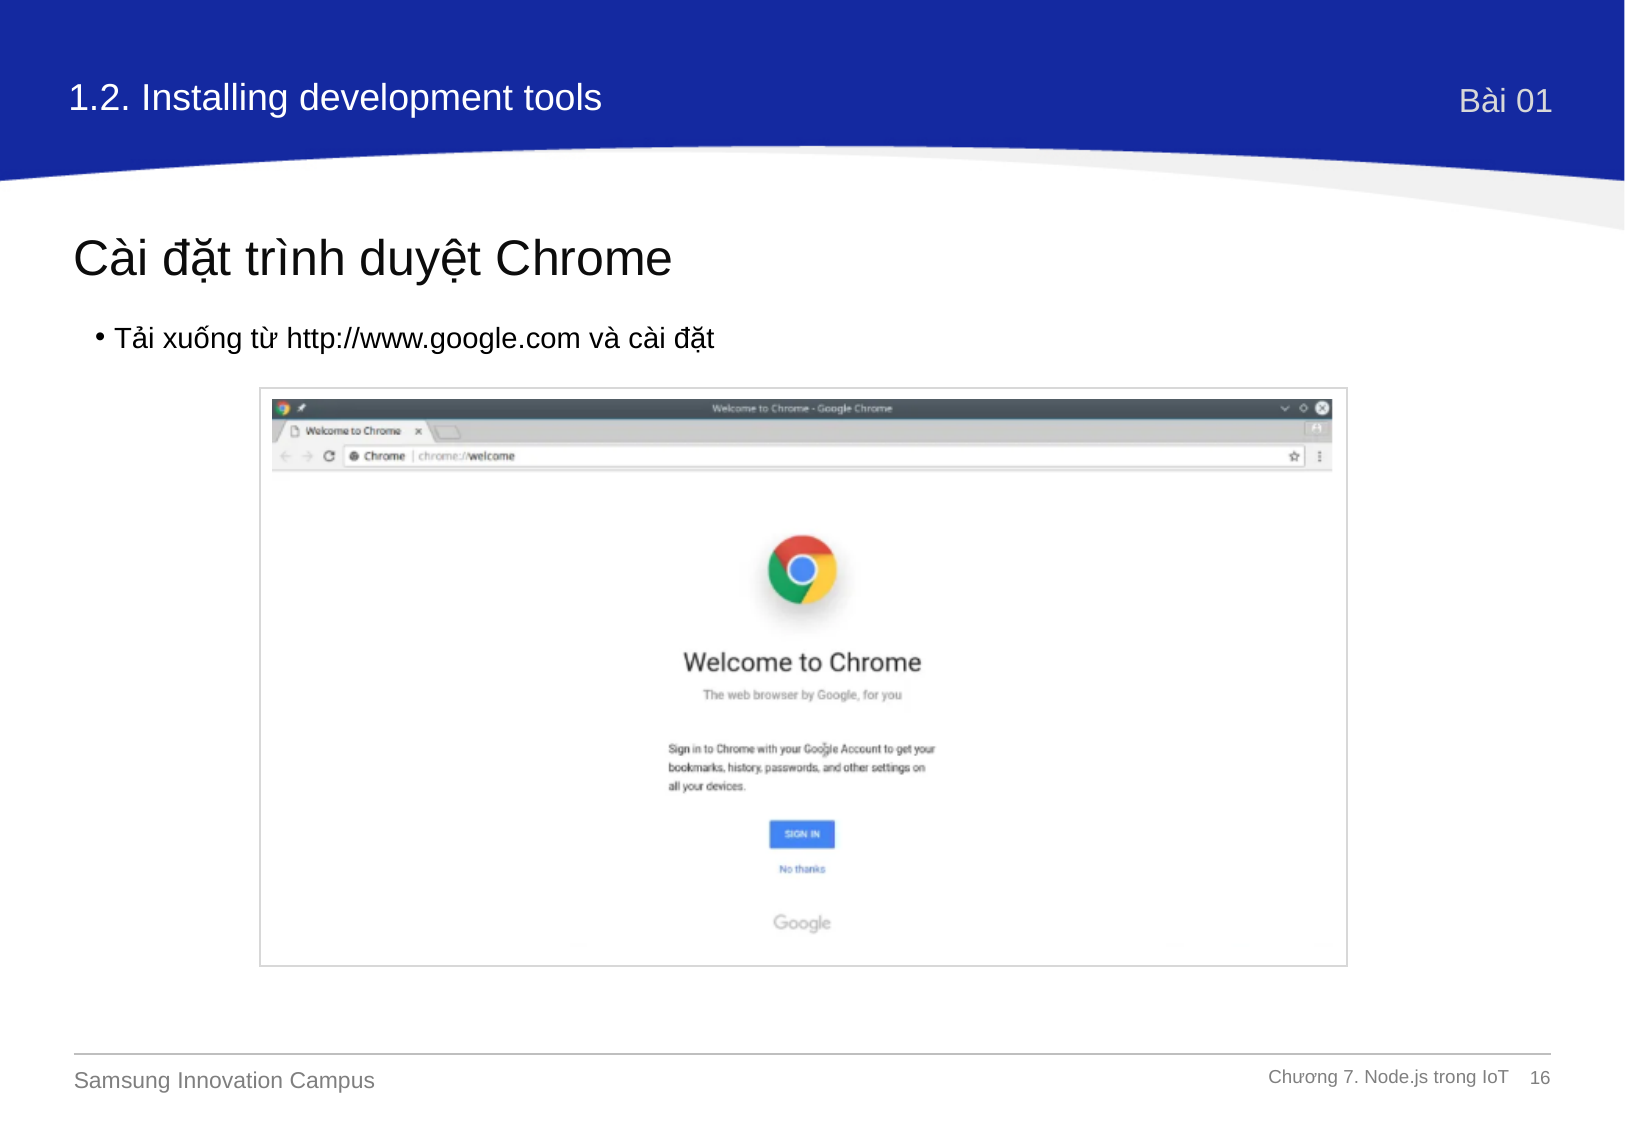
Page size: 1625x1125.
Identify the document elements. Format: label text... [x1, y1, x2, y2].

text_box Tải xuống từ http://www.google.com và cài đặt [95, 318, 1509, 354]
text_box Cài đặt trình duyệt Chrome [73, 225, 1551, 286]
text_box [259, 388, 1348, 967]
text_box Bài 01 [1422, 78, 1554, 119]
picture [0, 0, 1625, 1125]
text_box 1.2. Installing development tools [68, 72, 1024, 118]
